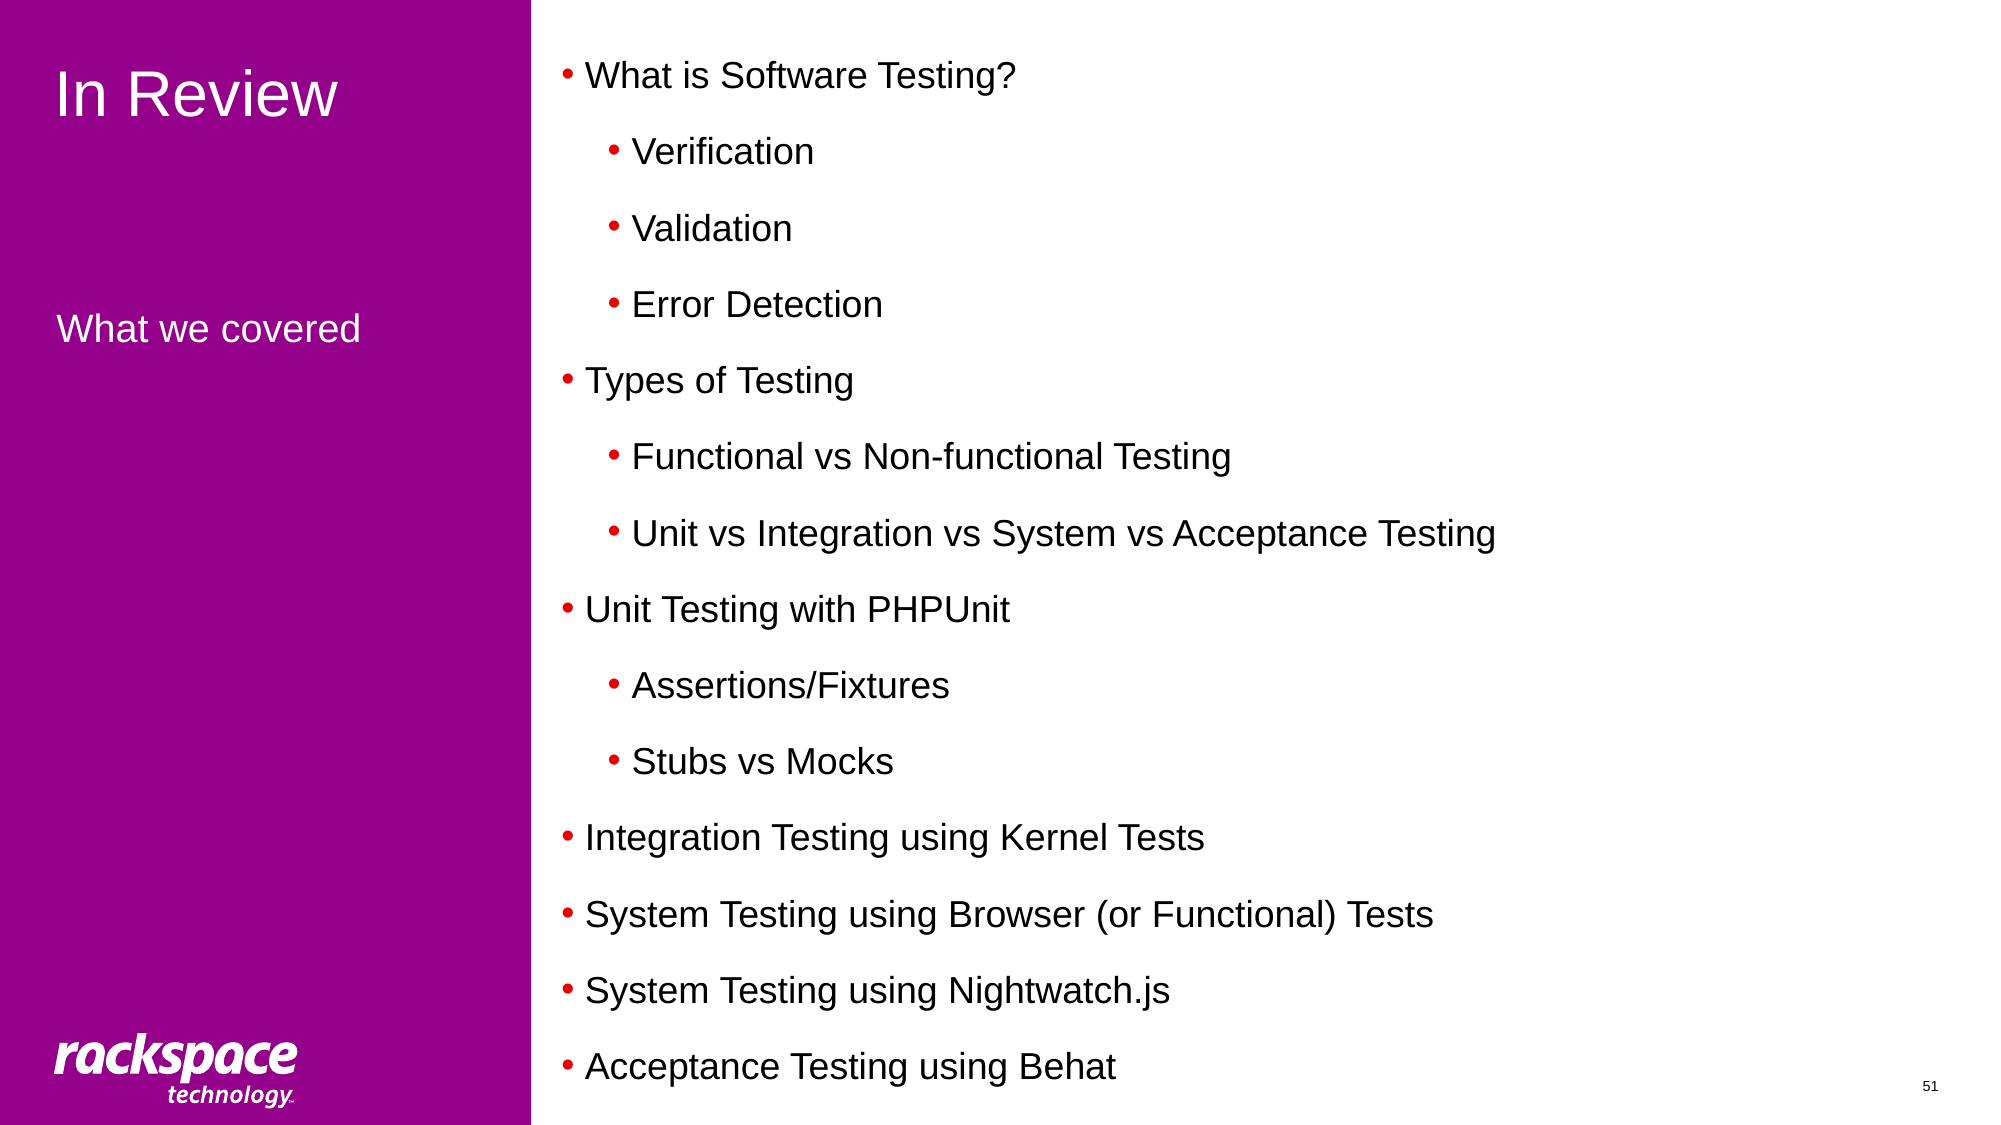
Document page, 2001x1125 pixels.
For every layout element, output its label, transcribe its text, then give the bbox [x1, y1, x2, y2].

slide_number 51 [1837, 1065, 1939, 1104]
list What we covered [56, 302, 485, 490]
title In Review [54, 43, 486, 296]
list What is Software Testing? Verification Validation Error Detection Types of Testing Functional vs Non-functional Testing Unit vs Integration vs System vs Acceptance Testing Unit Testing with PHPUnit Assertions/Fixtures Stubs vs Mocks Integration Testing using Kernel Tests System Testing using Browser (or Functional) Tests System Testing using Nightwatch.js Acceptance Testing using Behat [531, 51, 1939, 1065]
